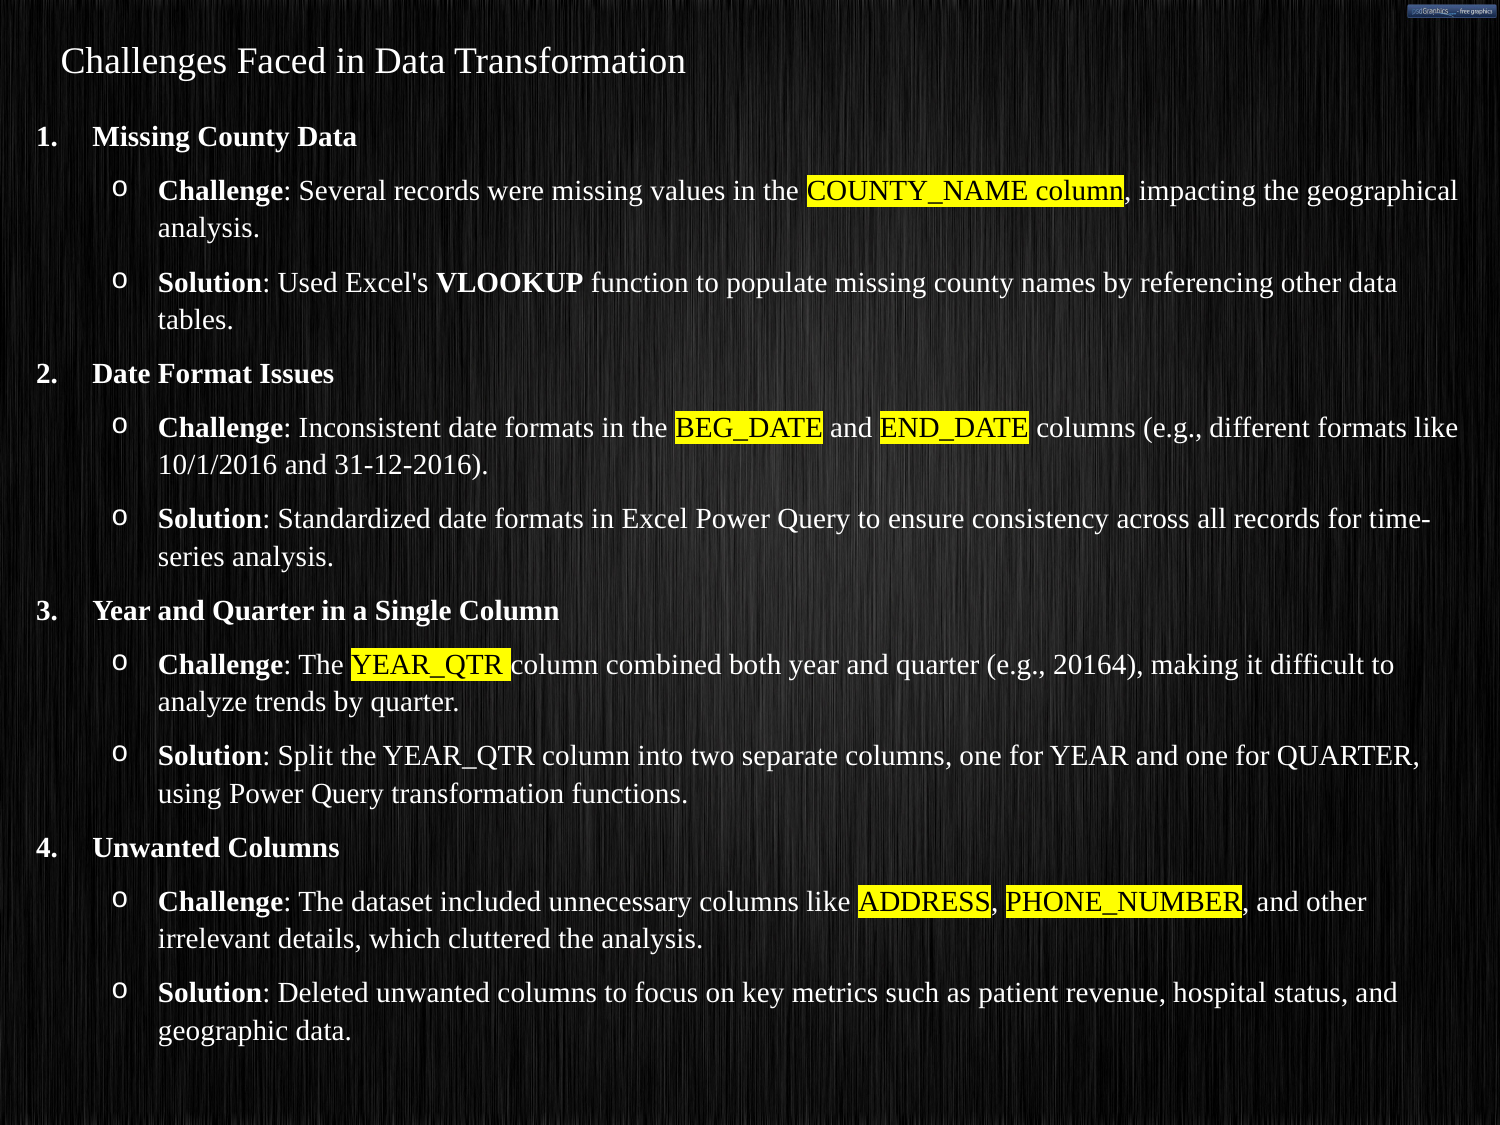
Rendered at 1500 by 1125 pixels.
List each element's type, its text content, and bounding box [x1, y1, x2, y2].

text_box Challenges Faced in Data Transformation [45, 28, 1143, 89]
picture [0, 0, 1500, 1125]
text_box Missing County Data Challenge: Several records were missing values in the COUNTY_NAME column, impacting the geographical analysis. Solution: Used Excel's VLOOKUP function to populate missing county names by referencing other data tables. Date Format Issues Challenge: Inconsistent date formats in the BEG_DATE and END_DATE columns (e.g., different formats like 10/1/2016 and 31-12-2016). Solution: Standardized date formats in Excel Power Query to ensure consistency across all records for time-series analysis. Year and Quarter in a Single Column Challenge: The YEAR_QTR column combined both year and quarter (e.g., 20164), making it difficult to analyze trends by quarter. Solution: Split the YEAR_QTR column into two separate columns, one for YEAR and one for QUARTER, using Power Query transformation functions. Unwanted Columns Challenge: The dataset included unnecessary columns like ADDRESS, PHONE_NUMBER, and other irrelevant details, which cluttered the analysis. Solution: Deleted unwanted columns to focus on key metrics such as patient revenue, hospital status, and geographic data. [21, 107, 1491, 1105]
